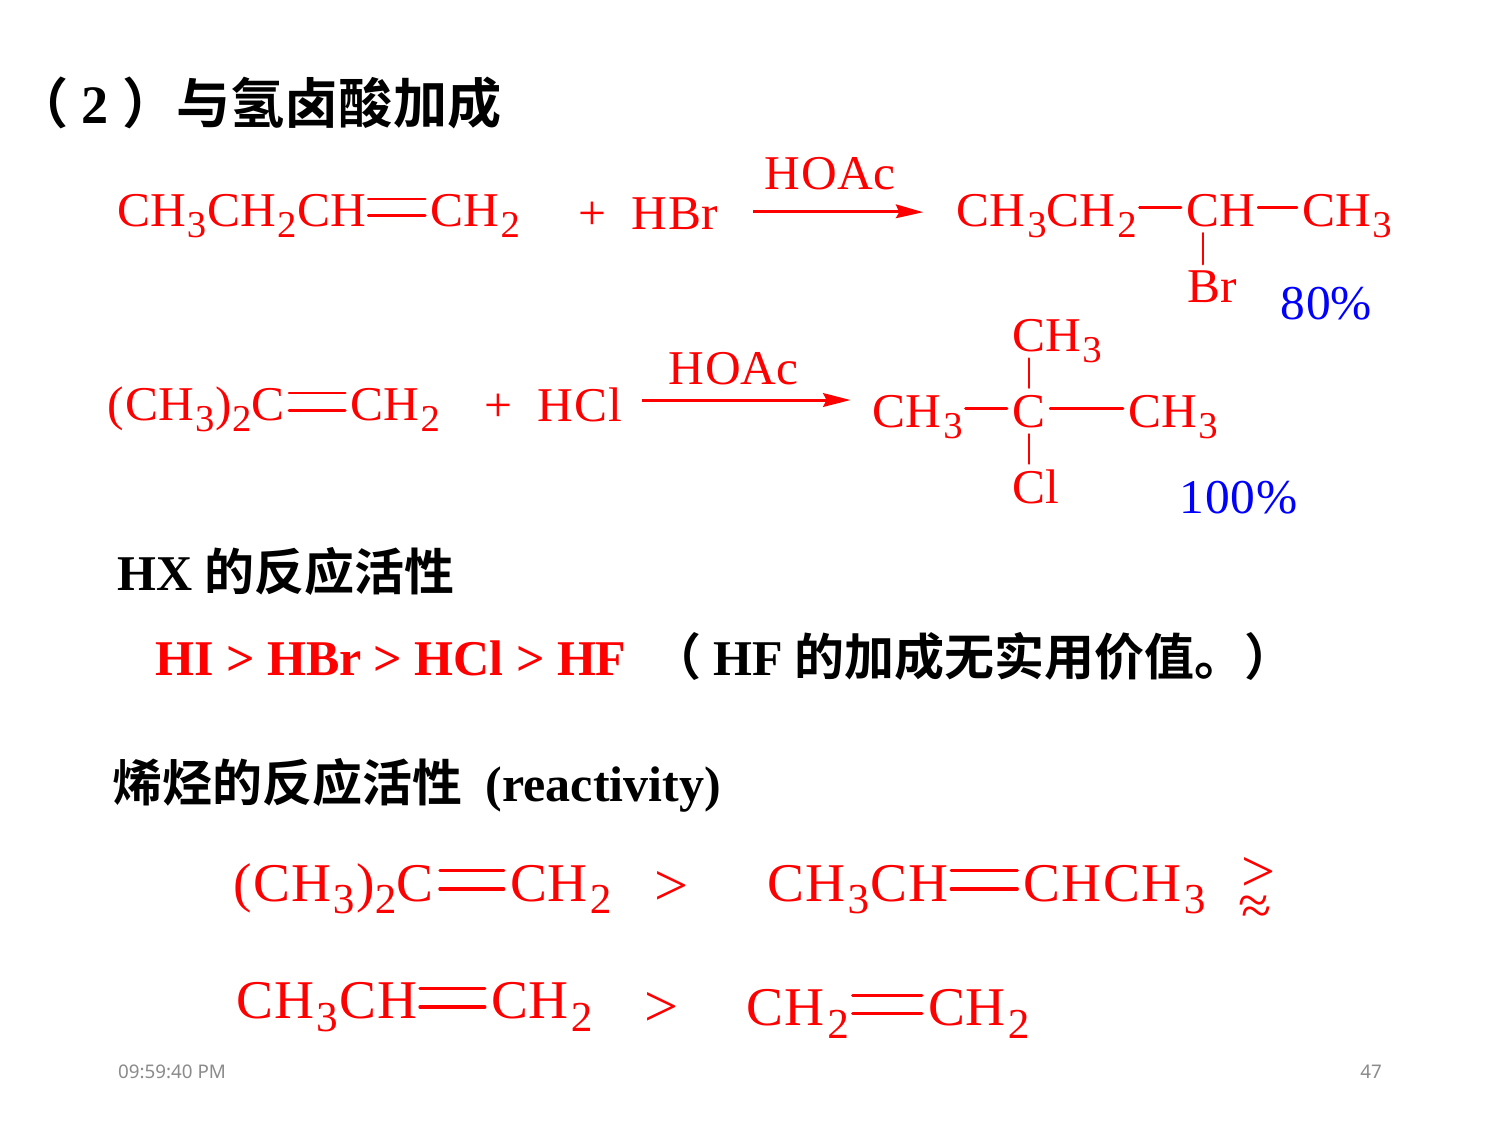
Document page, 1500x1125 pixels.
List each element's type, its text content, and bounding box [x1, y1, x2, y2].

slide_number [103, 1042, 441, 1103]
text_box HX的反应活性 HI > HBr > HCl > HF （HF的加成无实用价值。） [103, 533, 1397, 694]
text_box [224, 847, 1288, 1050]
slide_number 47 [1059, 1042, 1397, 1103]
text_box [100, 148, 1400, 525]
text_box （2）与氢卤酸加成 [0, 62, 547, 143]
text_box 烯烃的反应活性 (reactivity) [97, 712, 763, 850]
